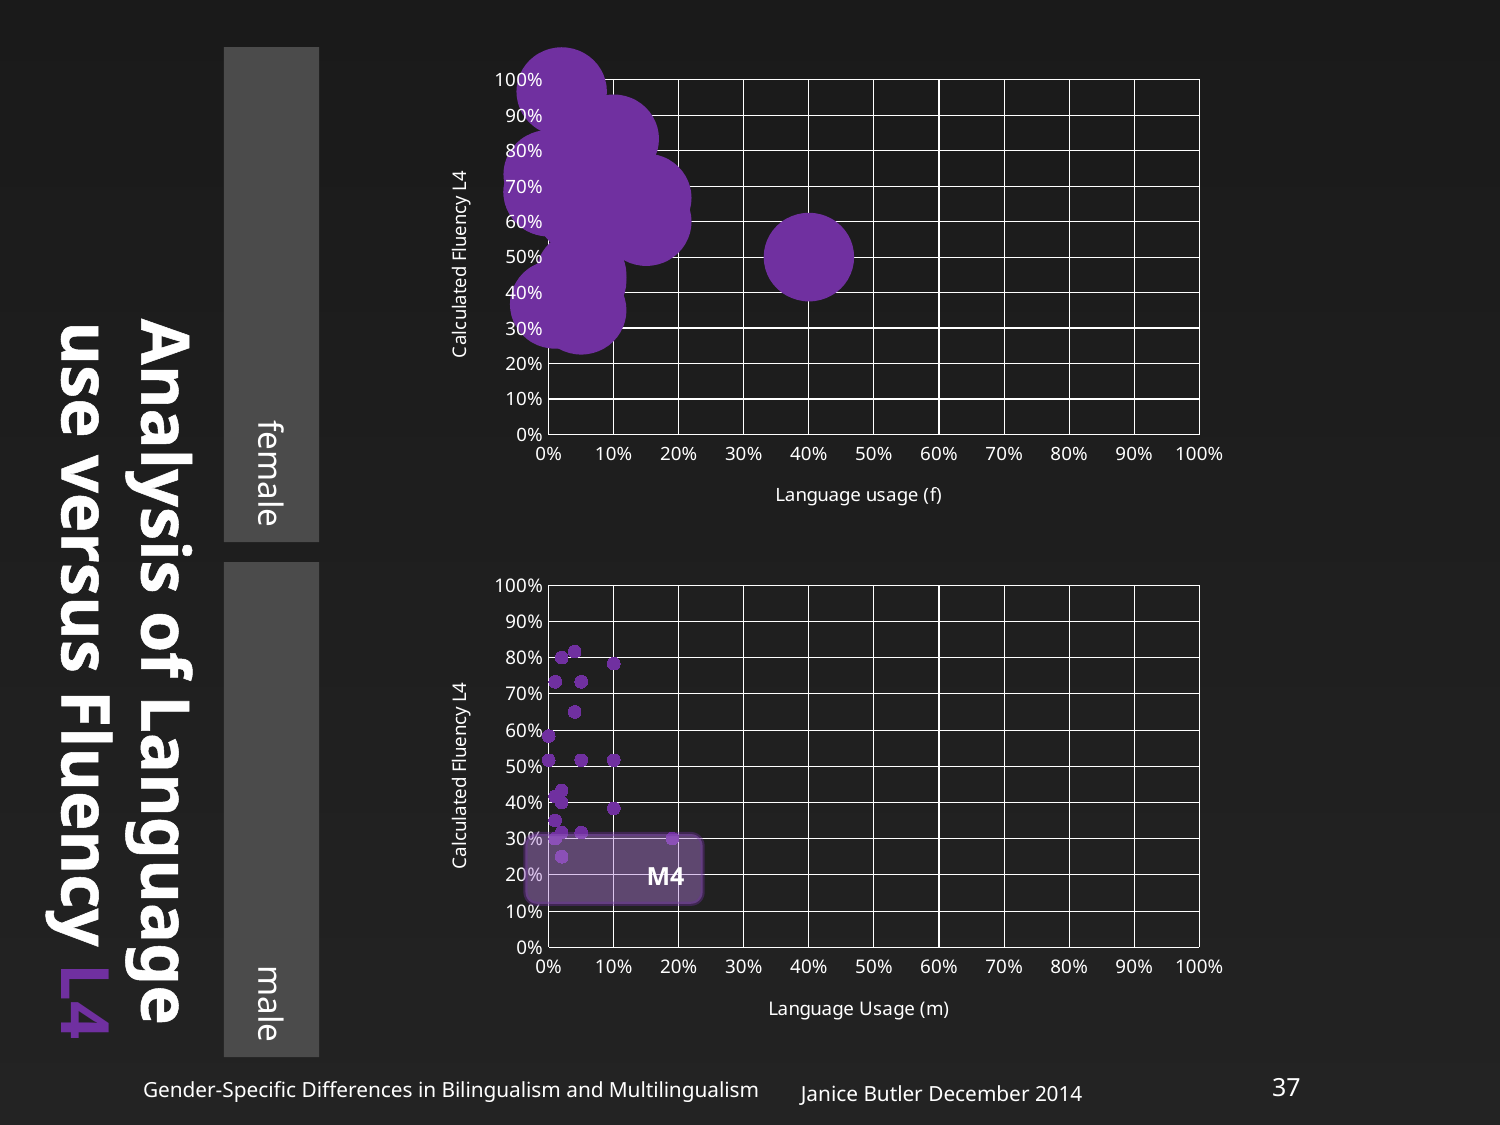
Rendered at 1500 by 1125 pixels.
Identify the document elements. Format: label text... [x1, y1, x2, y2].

title Analysis of Language use versus Fluency L4 [40, 47, 216, 1058]
list male [223, 561, 320, 1058]
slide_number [786, 1063, 1136, 1113]
list female [223, 46, 320, 543]
slide_number 37 [1245, 1063, 1328, 1113]
chart [413, 561, 1241, 1053]
list [331, 562, 1457, 1058]
chart [413, 46, 1241, 538]
footer Gender-Specific Differences in Bilingualism and Multilingualism [75, 1063, 774, 1113]
